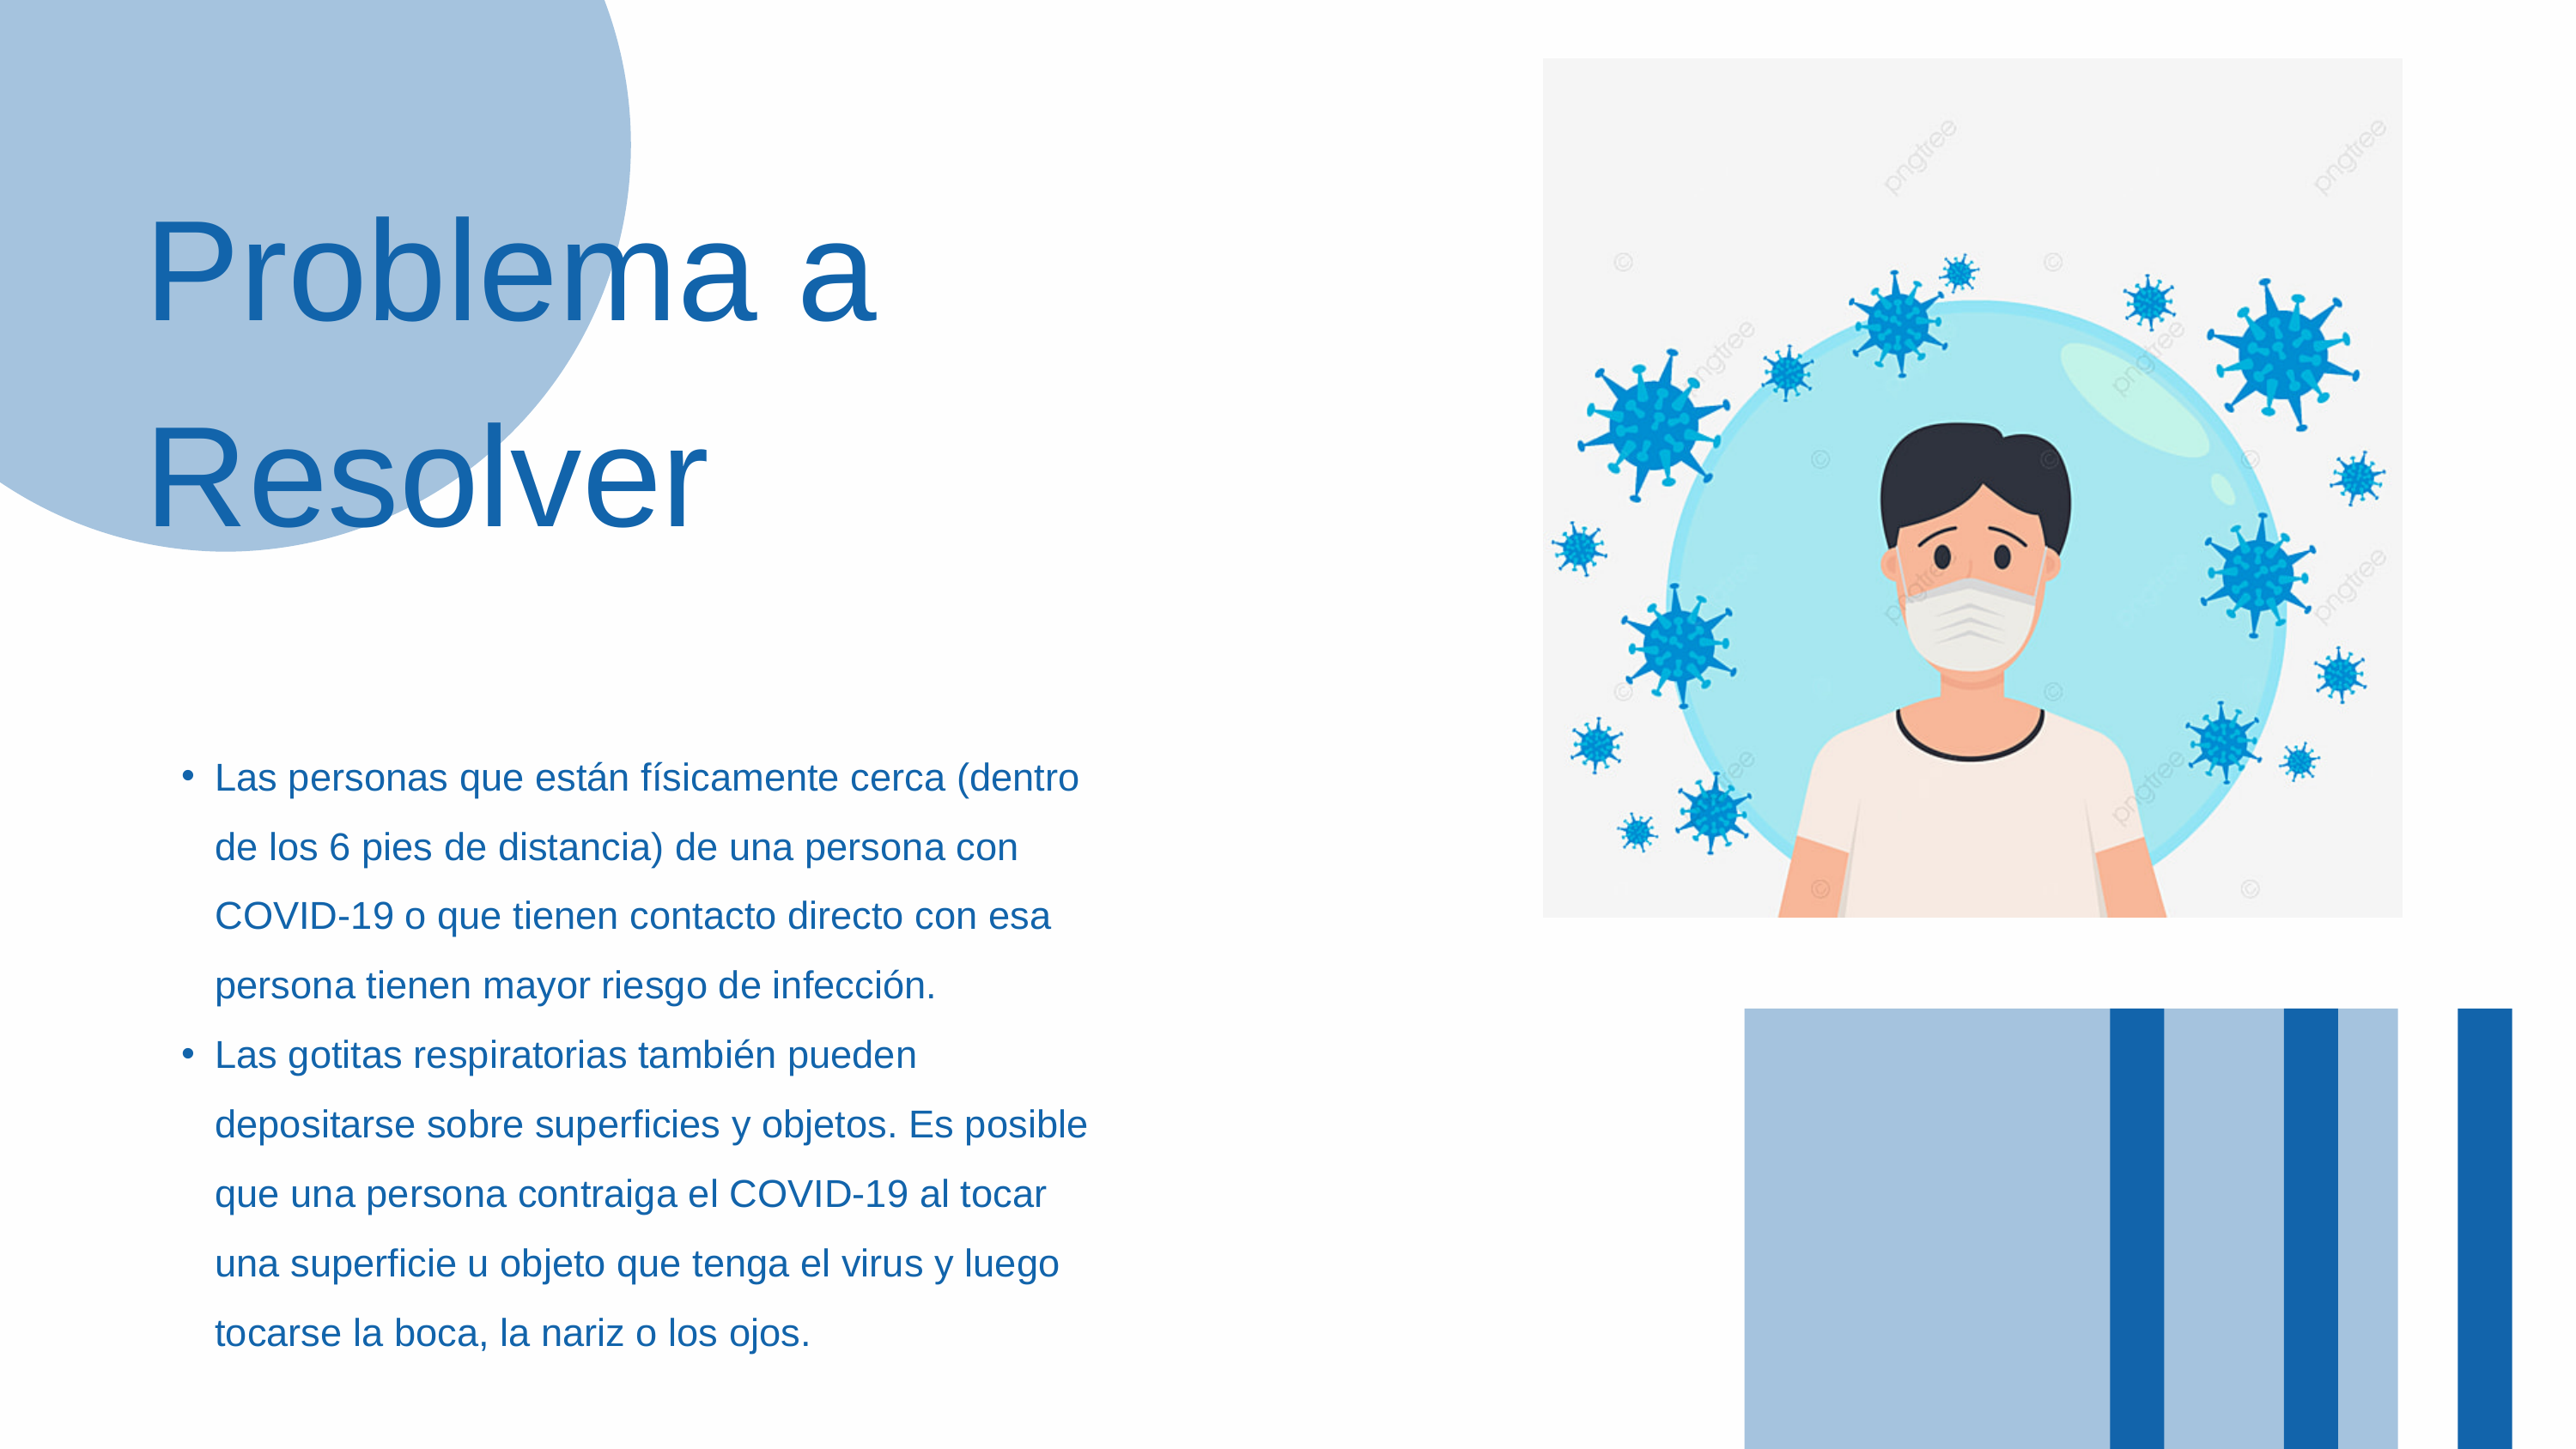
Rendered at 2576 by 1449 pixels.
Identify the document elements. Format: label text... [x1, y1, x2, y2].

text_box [2110, 1008, 2576, 1449]
text_box Problema a Resolver [144, 143, 1113, 555]
text_box Las personas que están físicamente cerca (dentro de los 6 pies de distancia) de una persona con COVID-19 o que tienen contacto directo con esa persona tienen mayor riesgo de infección. Las gotitas respiratorias también pueden depositarse sobre superficies y objetos. Es posible que una persona contraiga el COVID-19 al tocar una superficie u objeto que tenga el virus y luego tocarse la boca, la nariz o los ojos. [149, 729, 1109, 1449]
picture [1543, 58, 2403, 918]
text_box [0, 0, 631, 543]
text_box [1744, 1008, 2109, 1449]
